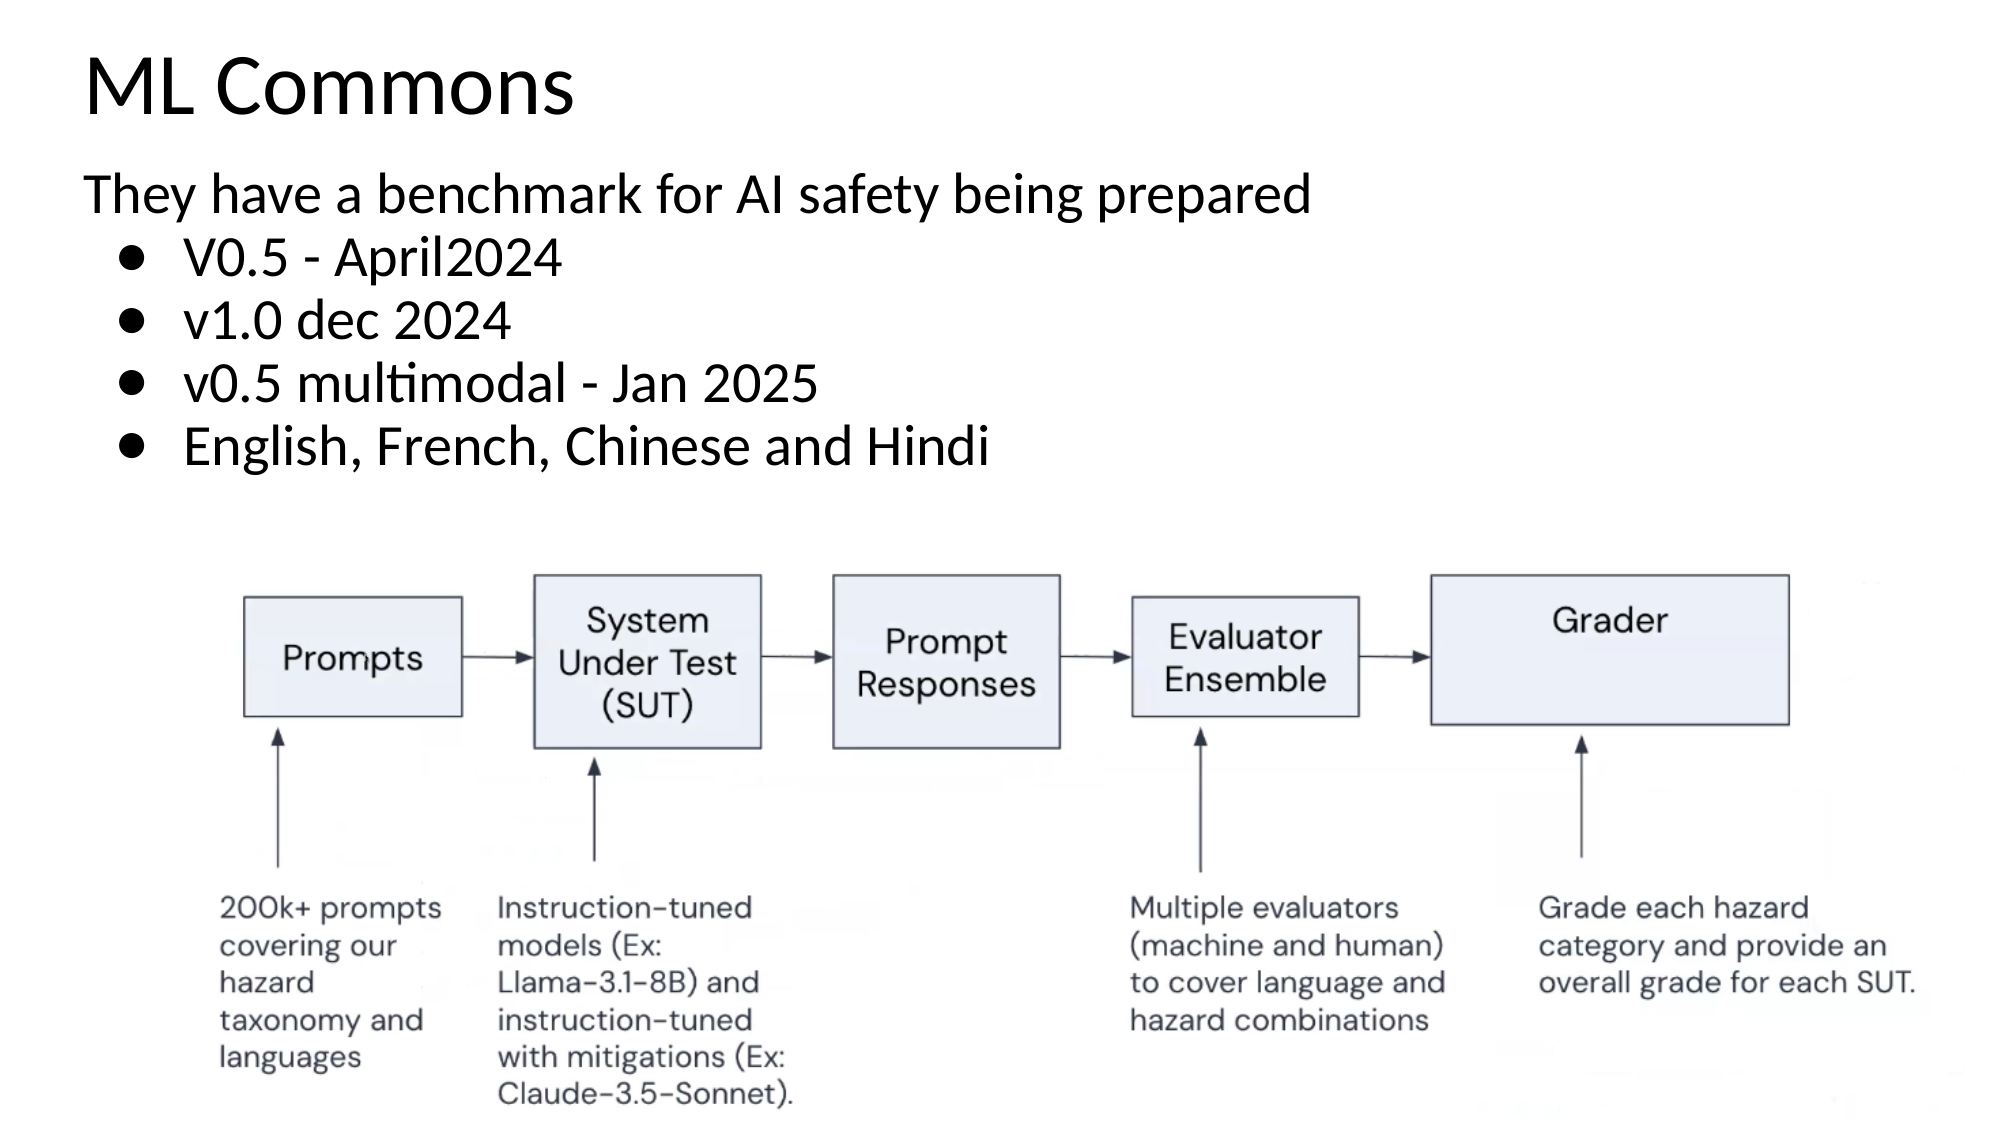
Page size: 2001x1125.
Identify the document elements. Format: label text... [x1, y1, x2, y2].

title ML Commons [68, 23, 1932, 149]
picture [158, 562, 1968, 1120]
list They have a benchmark for AI safety being prepared V0.5 - April2024 v1.0 dec 2024 v0.5 multimodal - Jan 2025 English, French, Chinese and Hindi [68, 149, 1932, 896]
